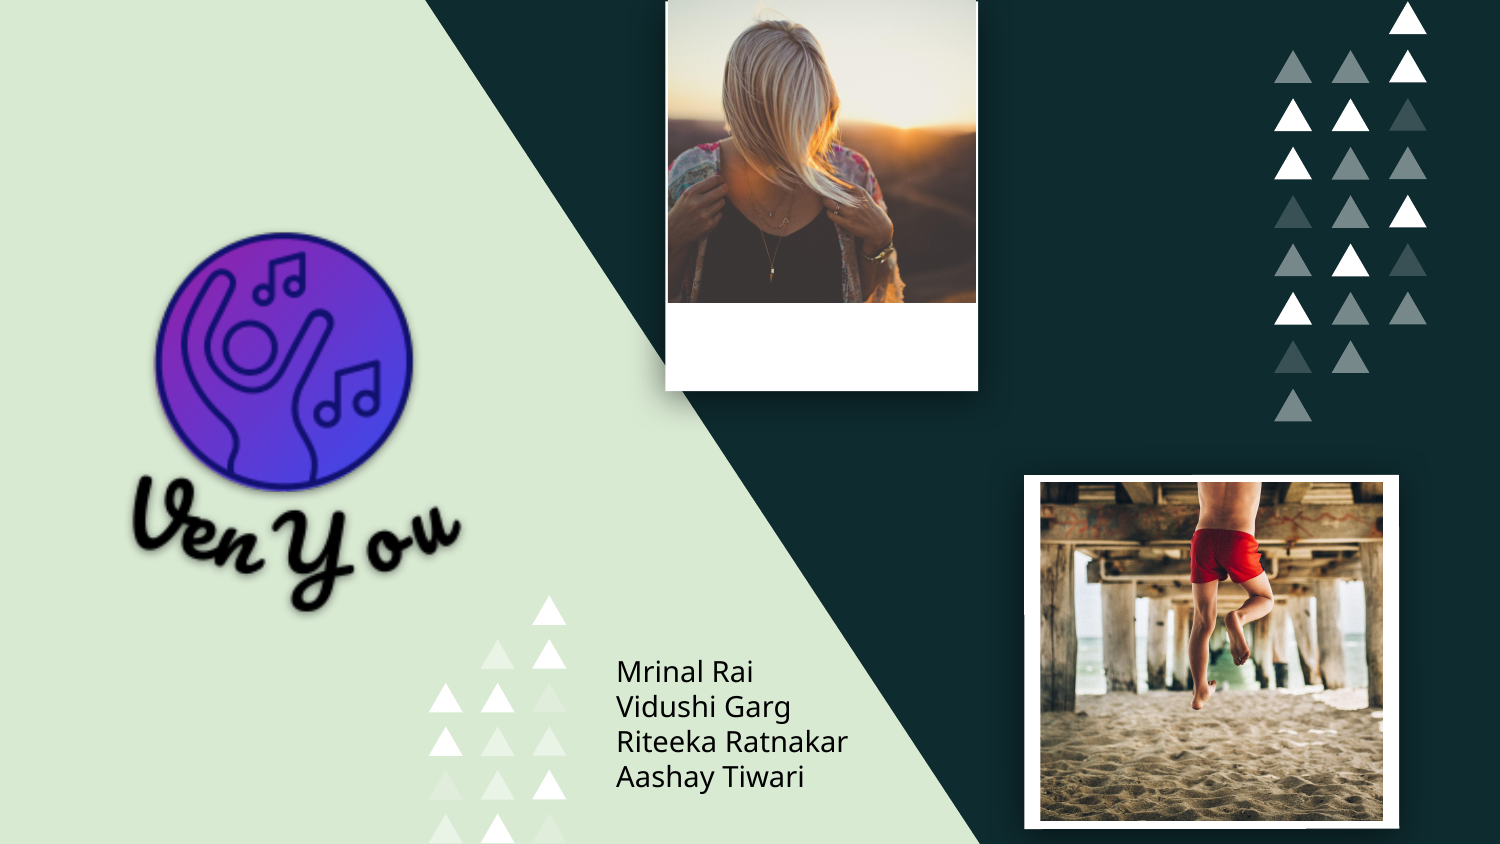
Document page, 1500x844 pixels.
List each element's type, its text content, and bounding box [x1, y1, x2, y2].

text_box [428, 595, 567, 844]
picture [1040, 482, 1384, 822]
text_box [665, 310, 979, 392]
text_box Mrinal Rai Vidushi Garg Riteeka Ratnakar Aashay Tiwari [601, 638, 867, 829]
text_box [0, 0, 980, 844]
picture [87, 211, 508, 633]
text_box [1273, 1, 1427, 422]
text_box [1024, 474, 1400, 830]
picture [667, 0, 977, 304]
